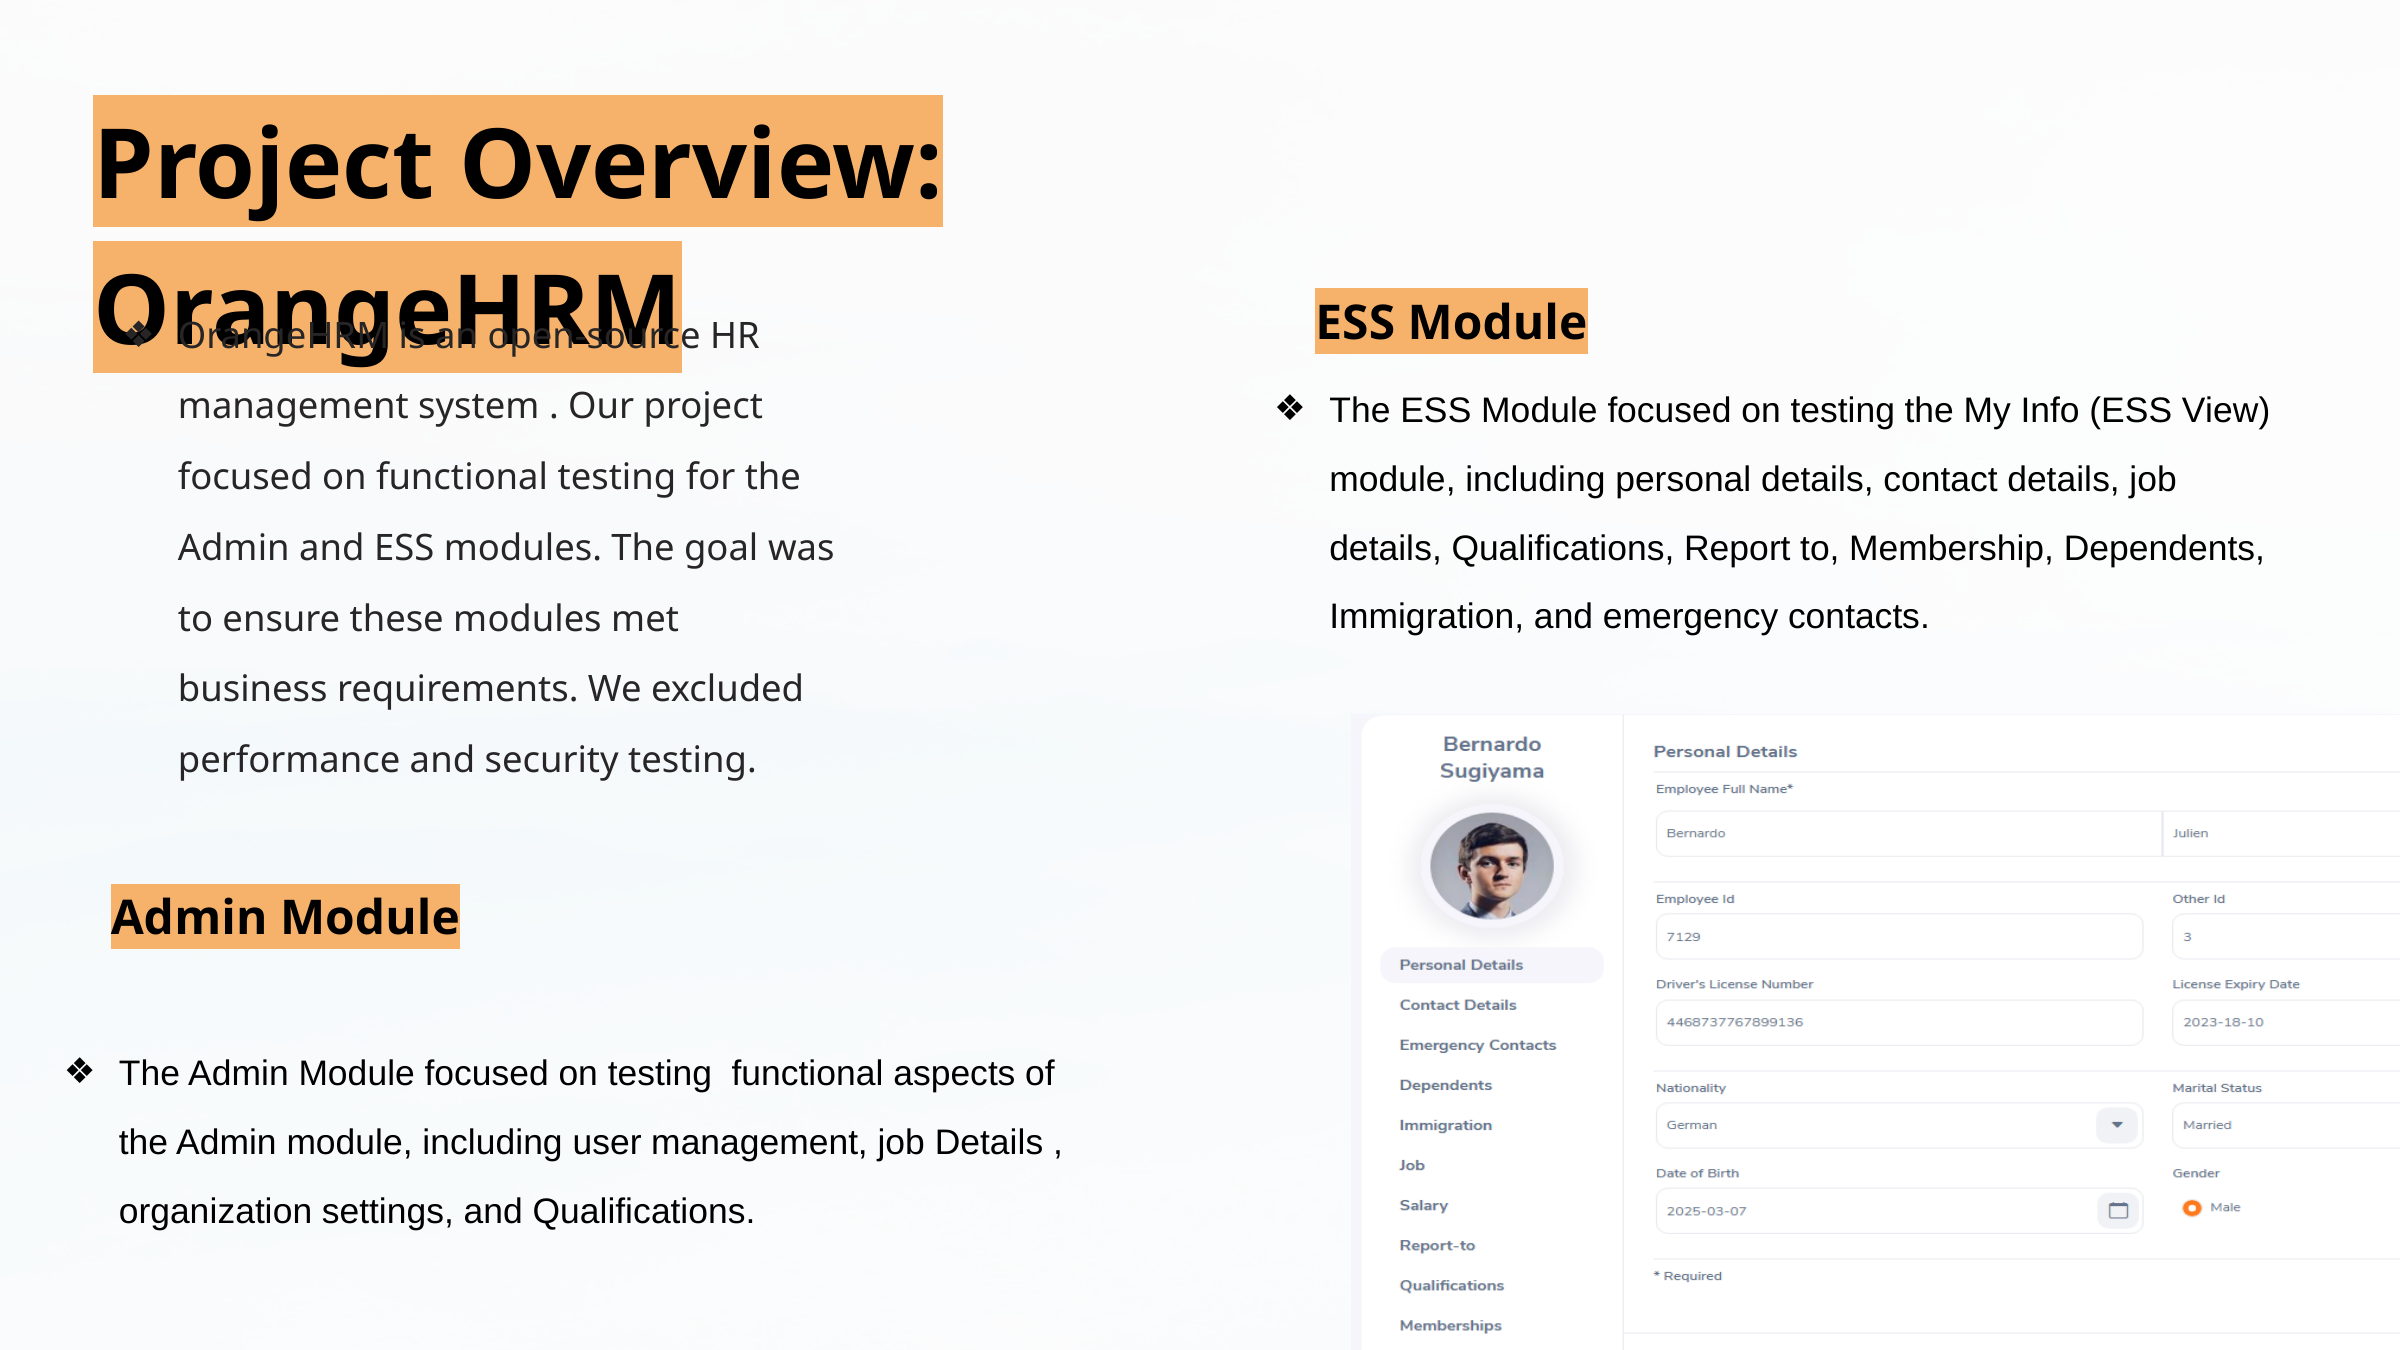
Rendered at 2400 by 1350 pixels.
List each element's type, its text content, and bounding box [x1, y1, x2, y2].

text_box The Admin Module focused on testing functional aspects of the Admin module, including user management, job Details , organization settings, and Qualifications. [44, 1023, 1069, 1132]
text_box The ESS Module focused on testing the My Info (ESS View) module, including personal details, contact details, job details, Qualifications, Report to, Membership, Dependents, Immigration, and emergency contacts. [1254, 360, 2279, 421]
text_box Admin Module [110, 871, 600, 933]
text_box [110, 147, 988, 270]
text_box ESS Module [1315, 276, 1804, 338]
text_box Project Overview: OrangeHRM [93, 72, 1442, 196]
picture [1351, 713, 2400, 1350]
text_box OrangeHRM is an open-source HR management system . Our project focused on functional testing for the Admin and ESS modules. The goal was to ensure these modules met business requirements. We excluded performance and security testing. [102, 284, 838, 857]
